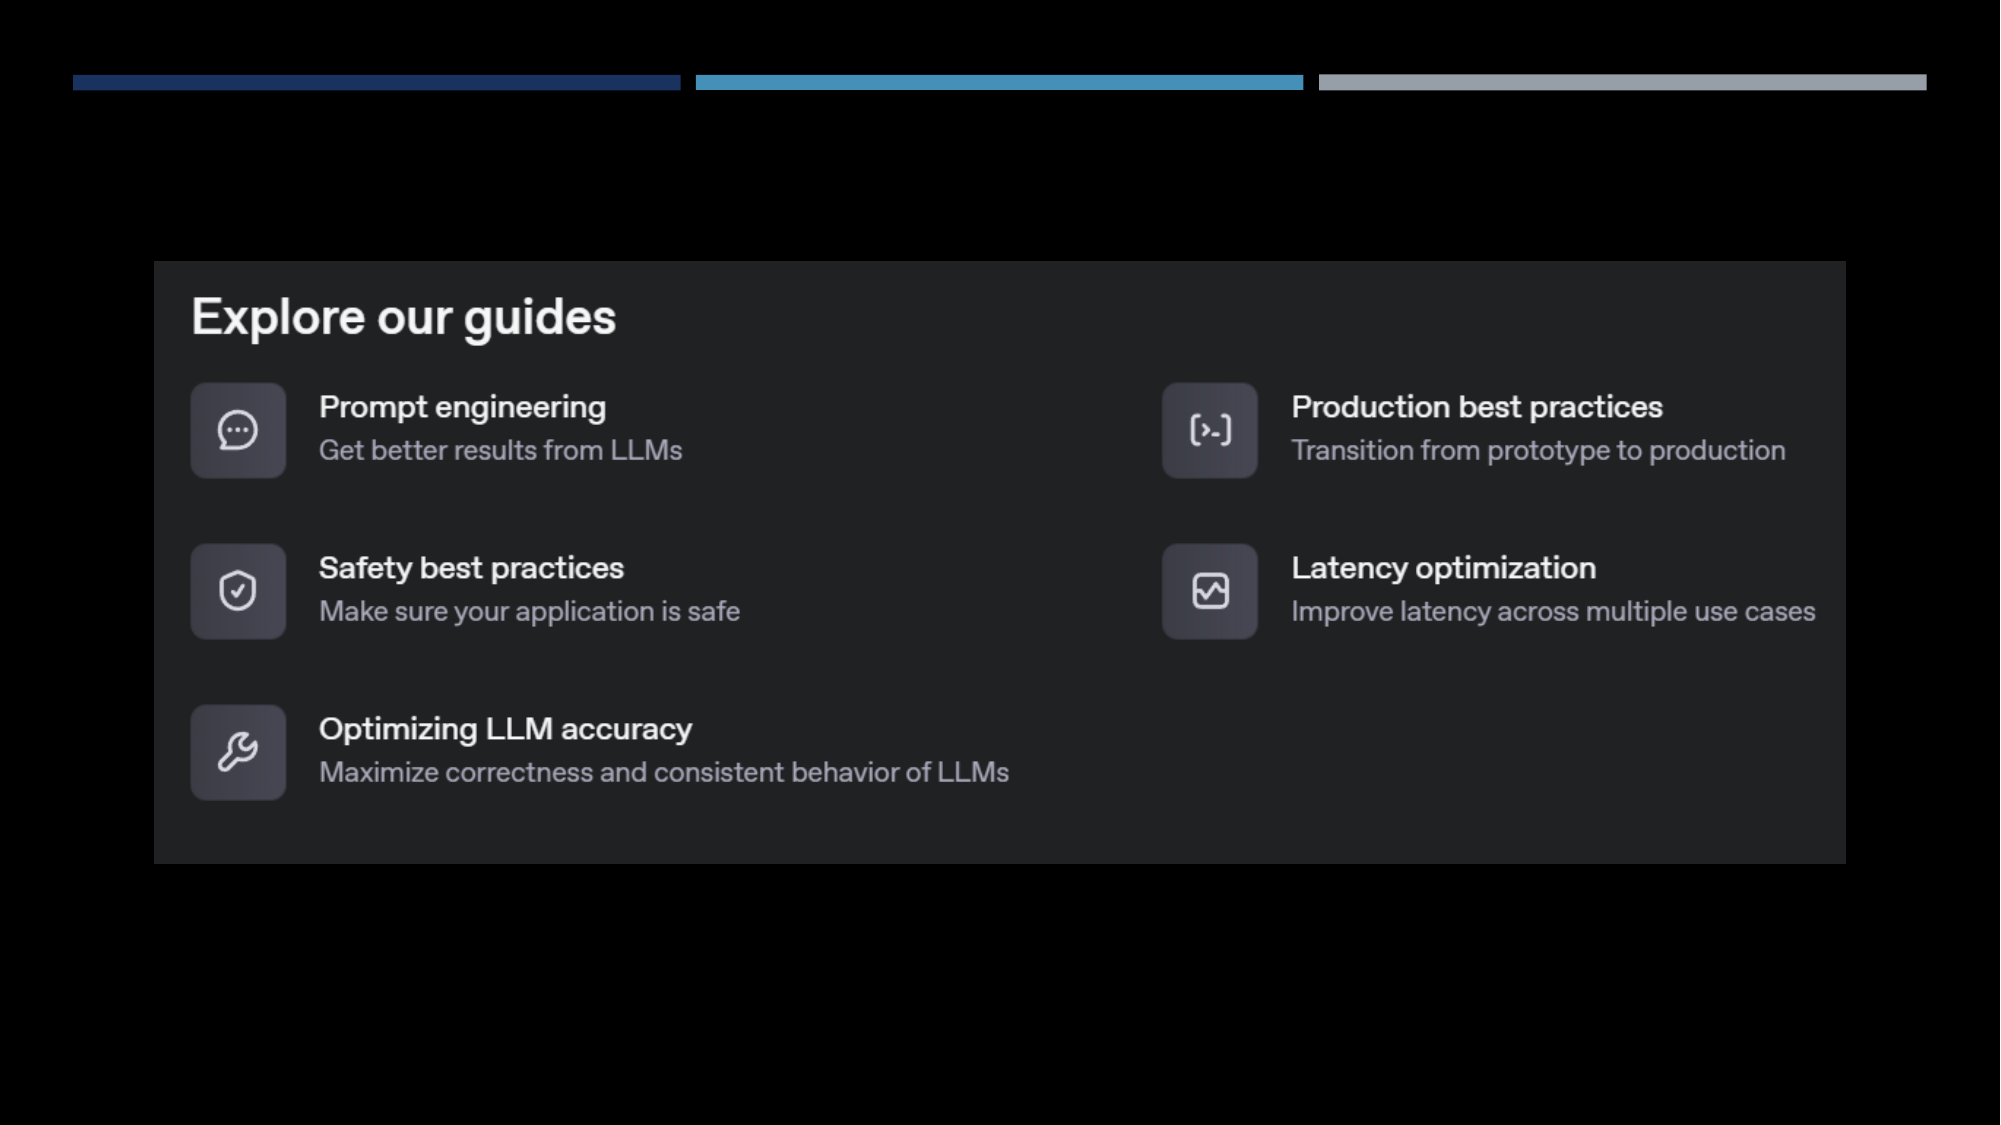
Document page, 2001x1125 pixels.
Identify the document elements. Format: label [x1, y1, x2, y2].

picture [154, 261, 1846, 864]
